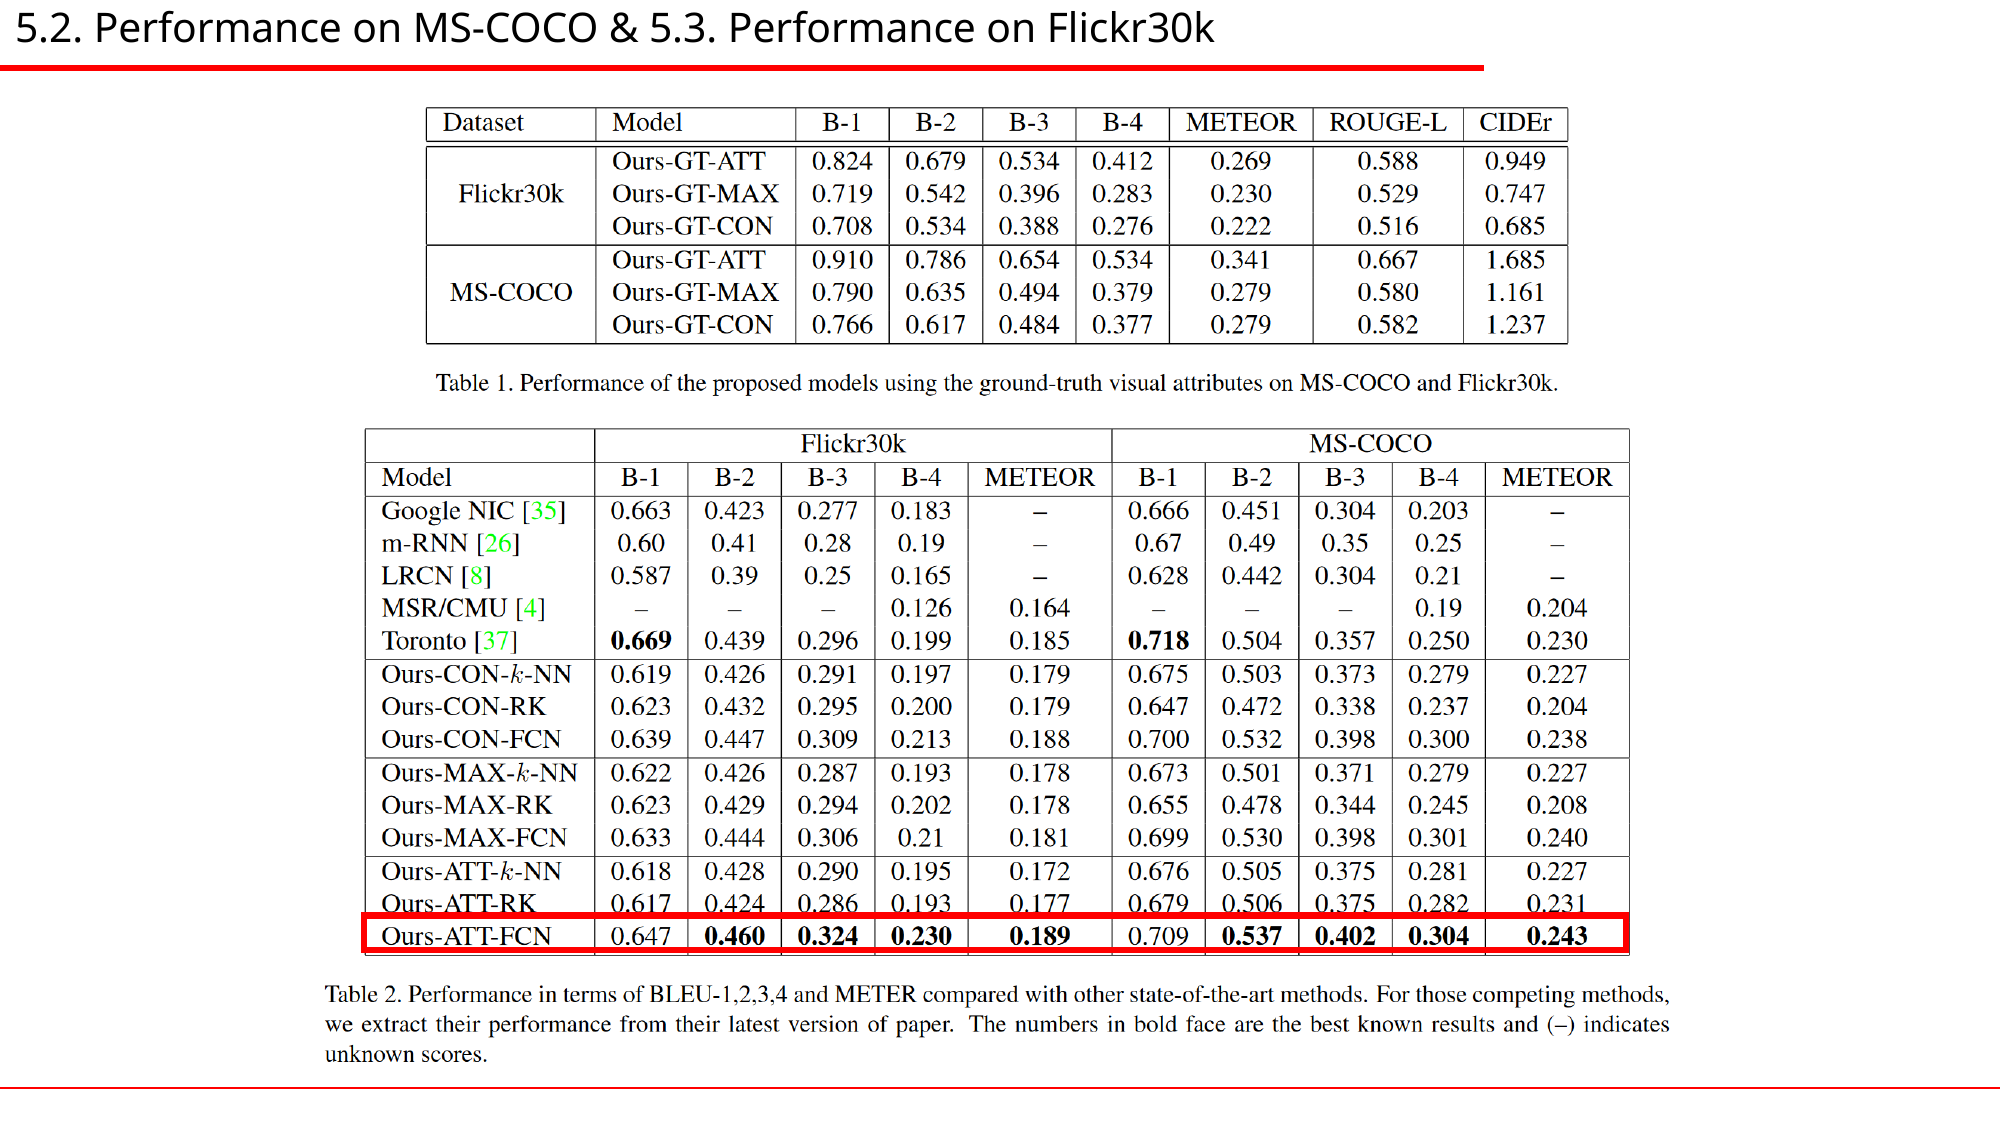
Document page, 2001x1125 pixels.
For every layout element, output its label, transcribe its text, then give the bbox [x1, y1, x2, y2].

list 5.2. Performance on MS-COCO & 5.3. Performance on Flickr30k [0, 0, 1480, 60]
picture [312, 93, 1688, 1072]
